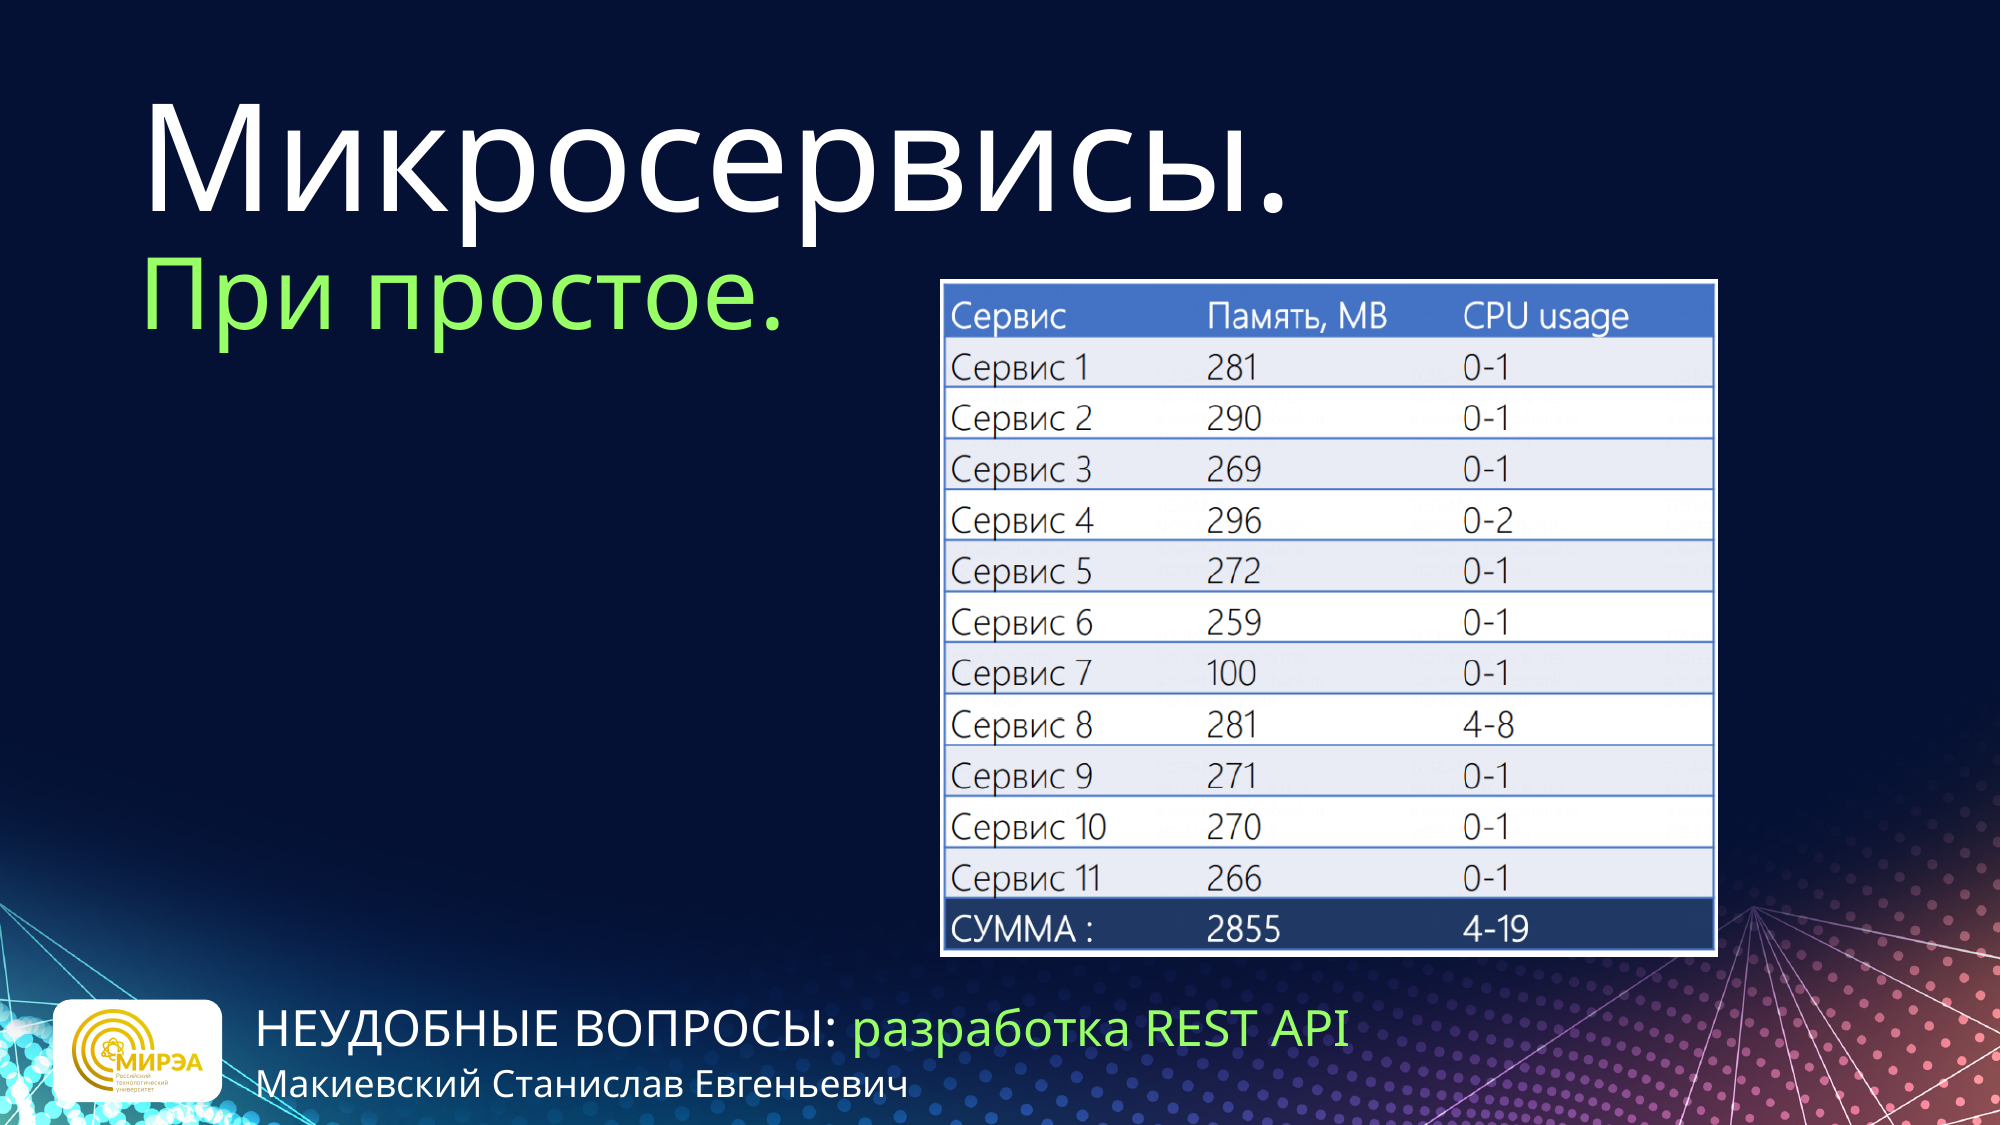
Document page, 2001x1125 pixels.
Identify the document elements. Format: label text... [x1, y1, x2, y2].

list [940, 279, 1718, 957]
picture [0, 0, 2000, 1125]
title Микросервисы. При простое. [123, 181, 1440, 252]
